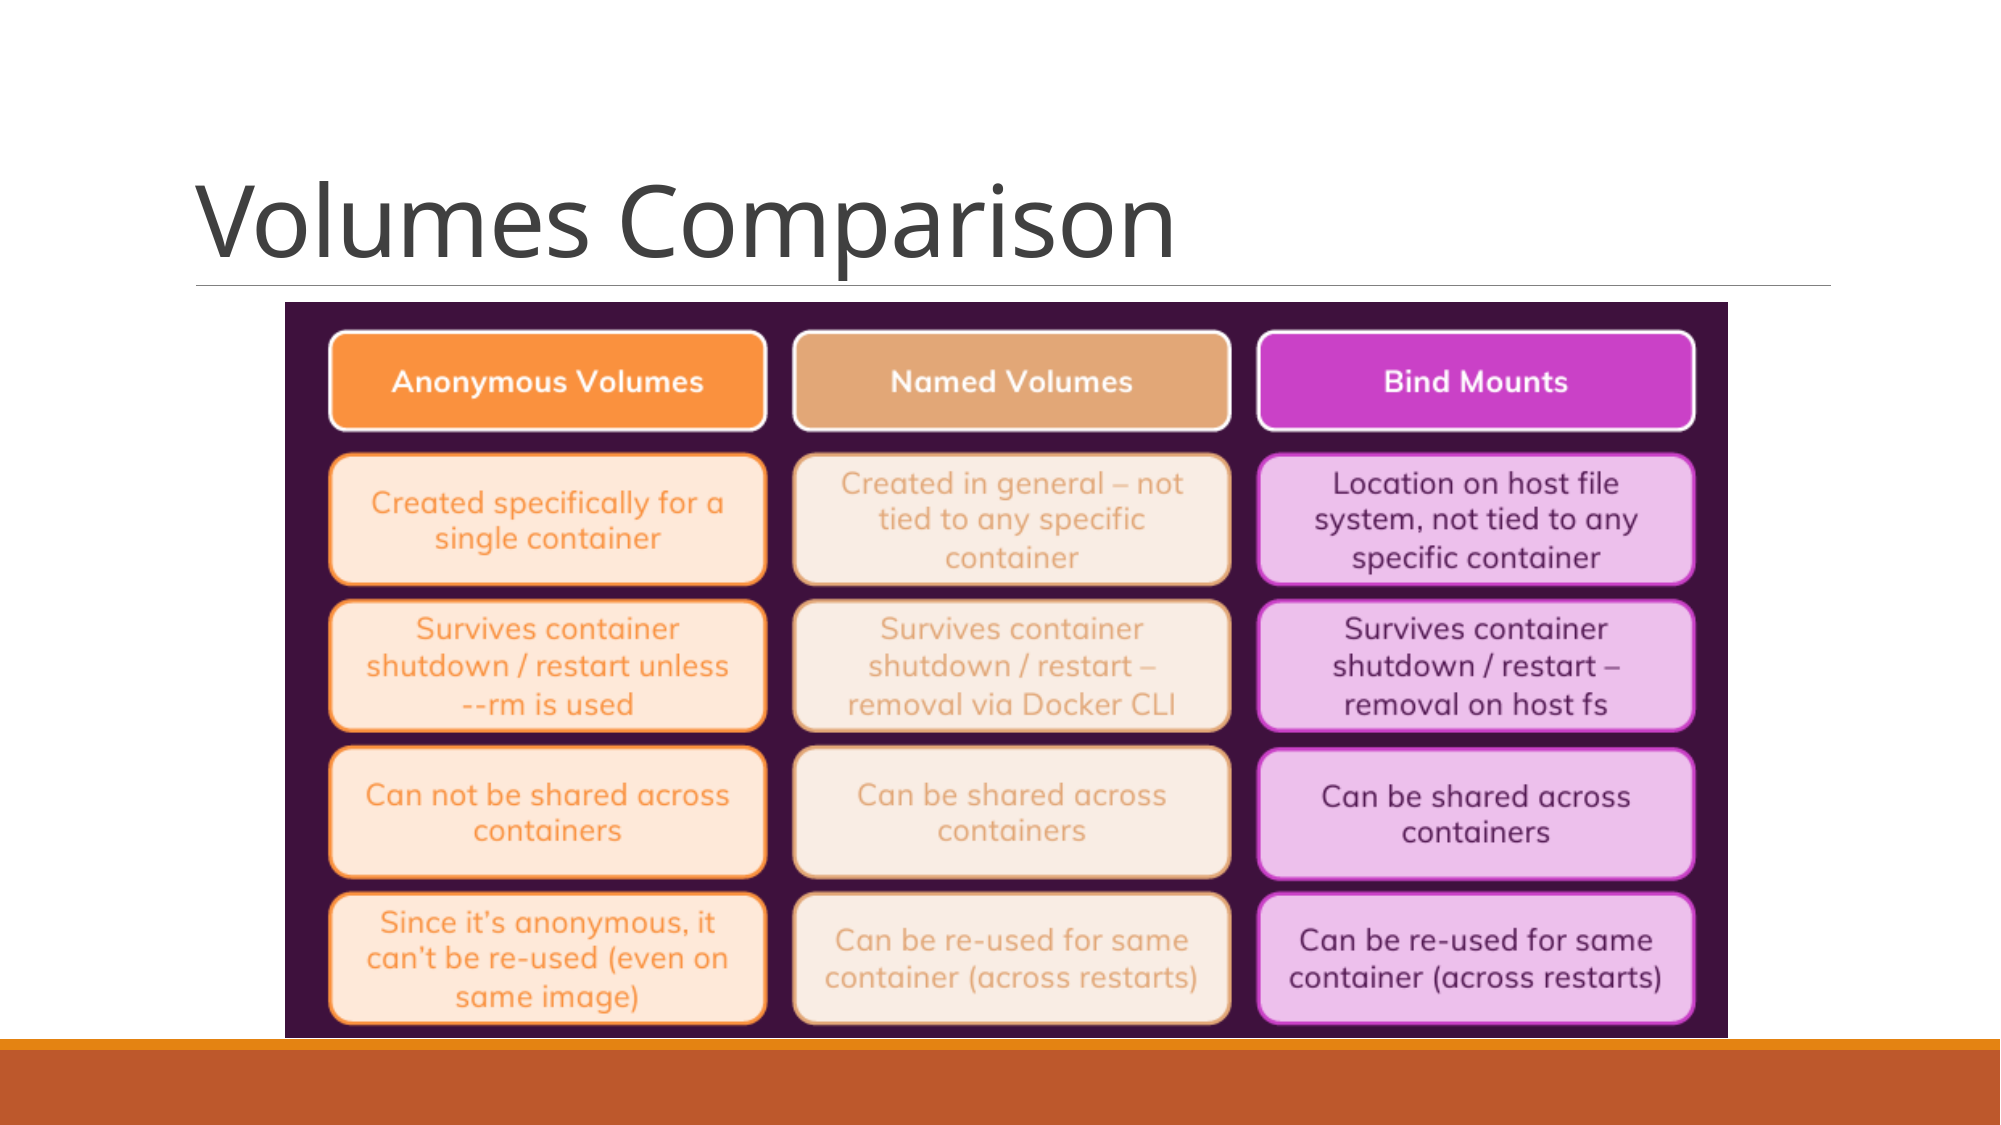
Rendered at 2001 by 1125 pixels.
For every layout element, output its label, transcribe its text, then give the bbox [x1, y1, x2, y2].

title Volumes Comparison [180, 47, 1830, 285]
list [284, 302, 1729, 1038]
